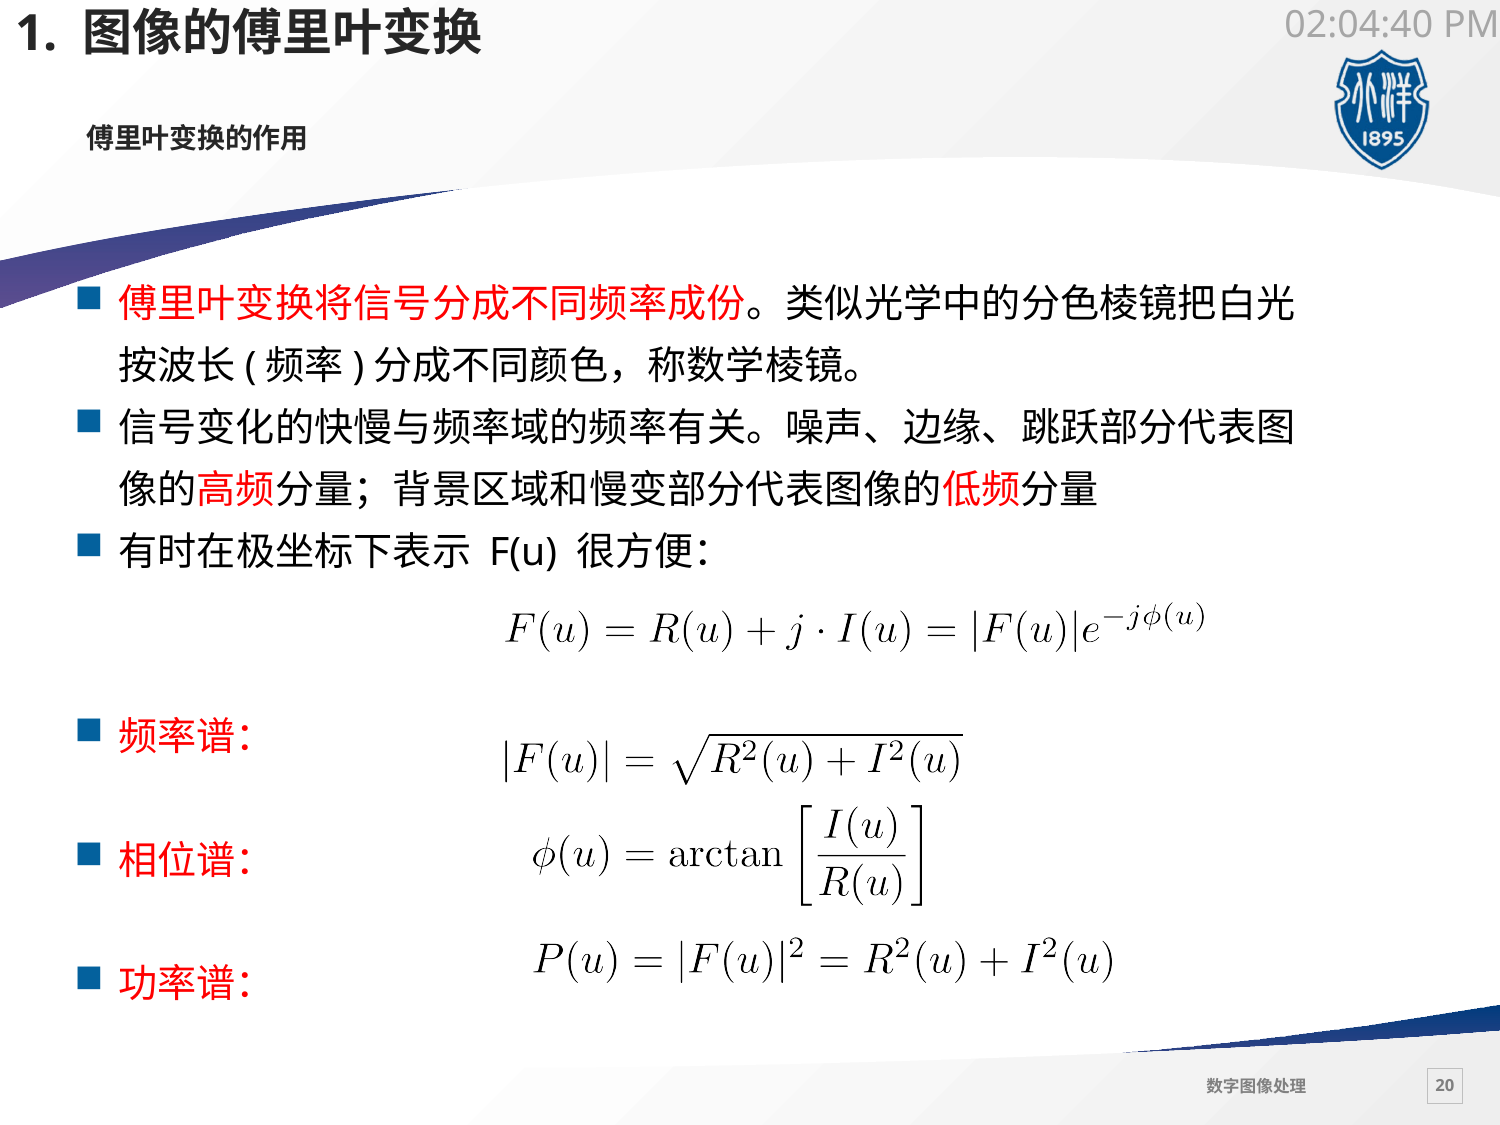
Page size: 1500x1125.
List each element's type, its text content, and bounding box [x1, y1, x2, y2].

picture [1321, 47, 1447, 172]
picture [505, 734, 963, 785]
list 1. 图像的傅里叶变换 [0, 0, 838, 88]
picture [505, 601, 1204, 652]
picture [533, 937, 1112, 983]
picture [533, 805, 922, 906]
list 傅里叶变换将信号分成不同频率成份。类似光学中的分色棱镜把白光 按波长(频率)分成不同颜色，称数学棱镜。 信号变化的快慢与频率域的频率有关。噪声、边缘、跳跃部分代表图 像的高频分量；背景区域和慢变部分代表图像的低频分量 有时在极坐标下表示 F(u) 很方便： 频率谱： 相位谱： 功率谱： [59, 276, 1410, 1017]
title 傅里叶变换的作用 [74, 112, 1425, 200]
